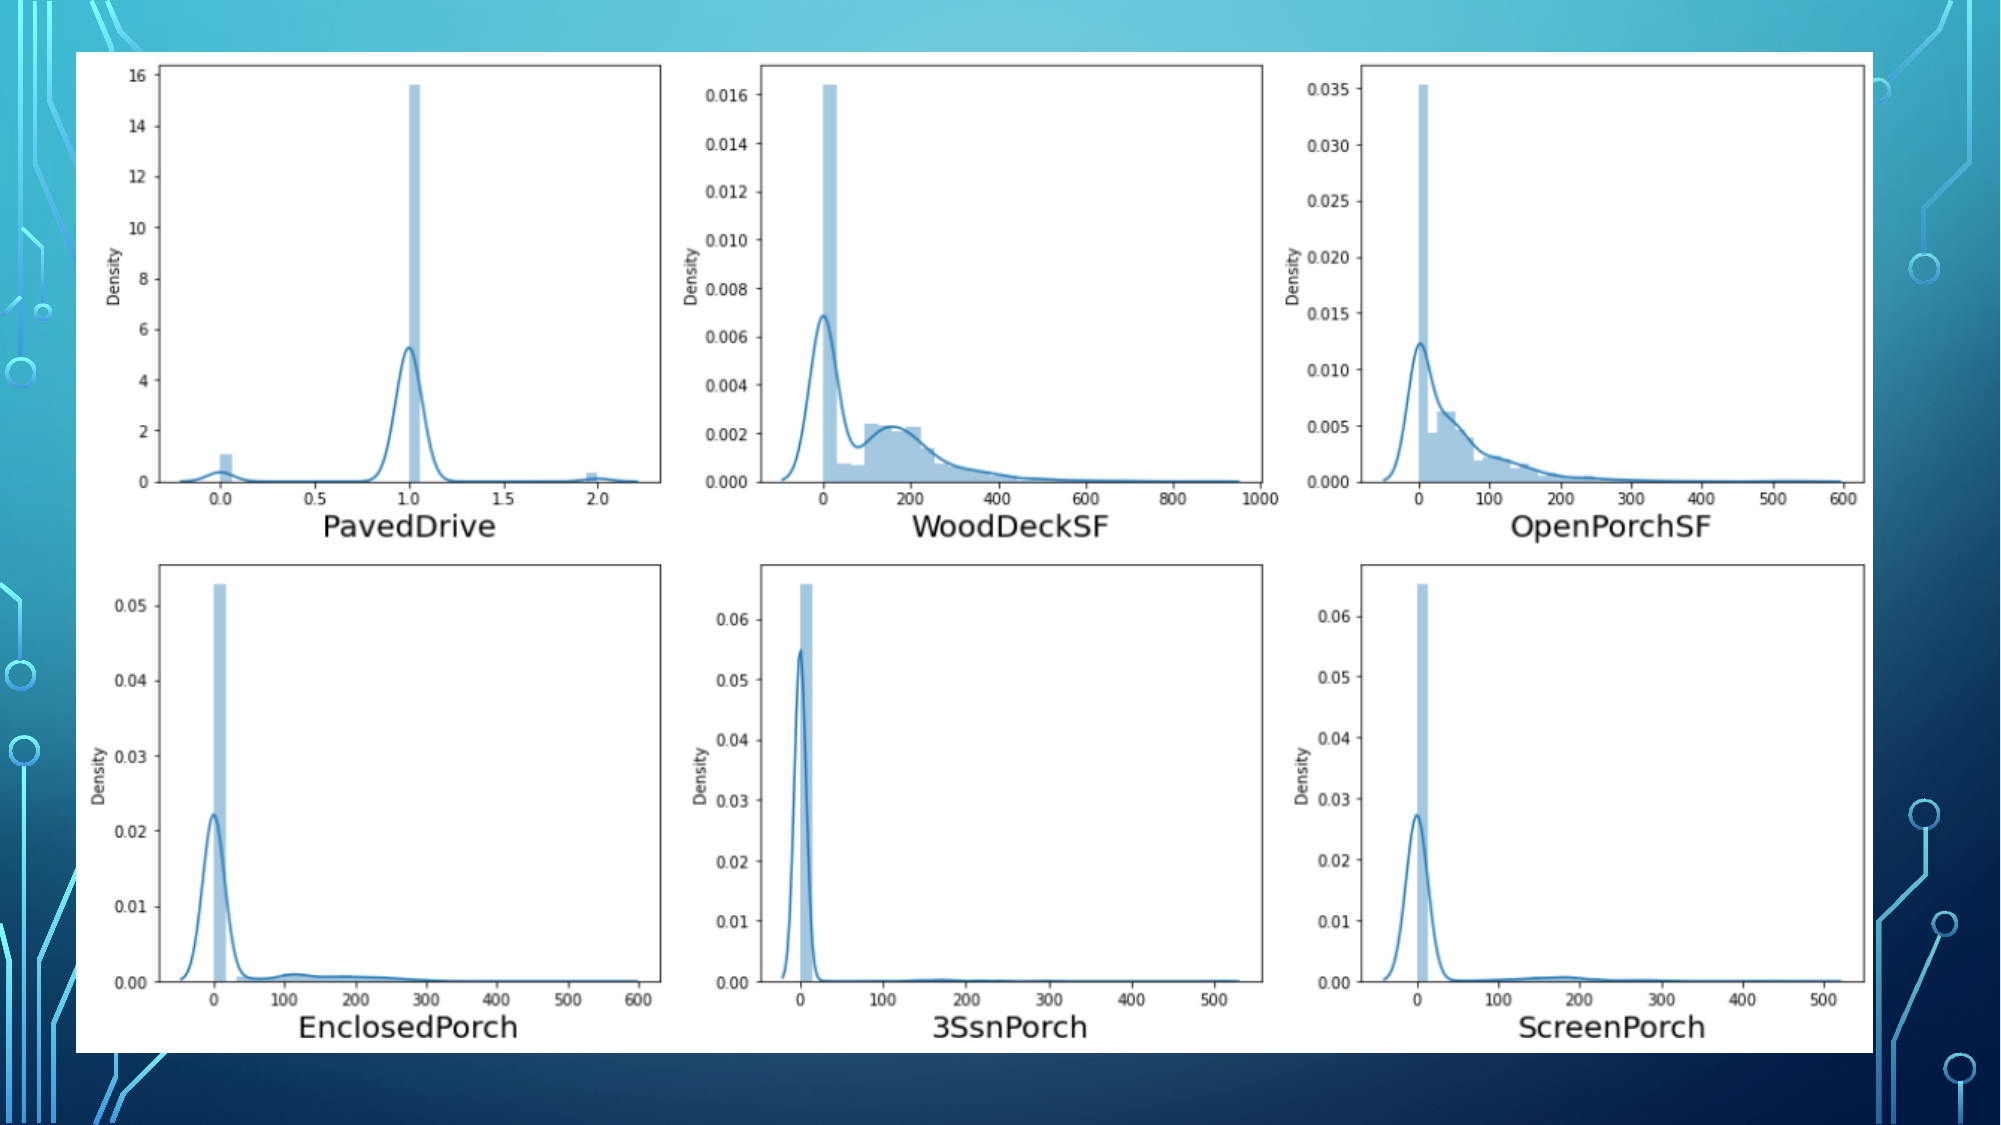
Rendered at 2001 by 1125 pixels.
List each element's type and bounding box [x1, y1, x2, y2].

picture [76, 52, 1873, 1054]
